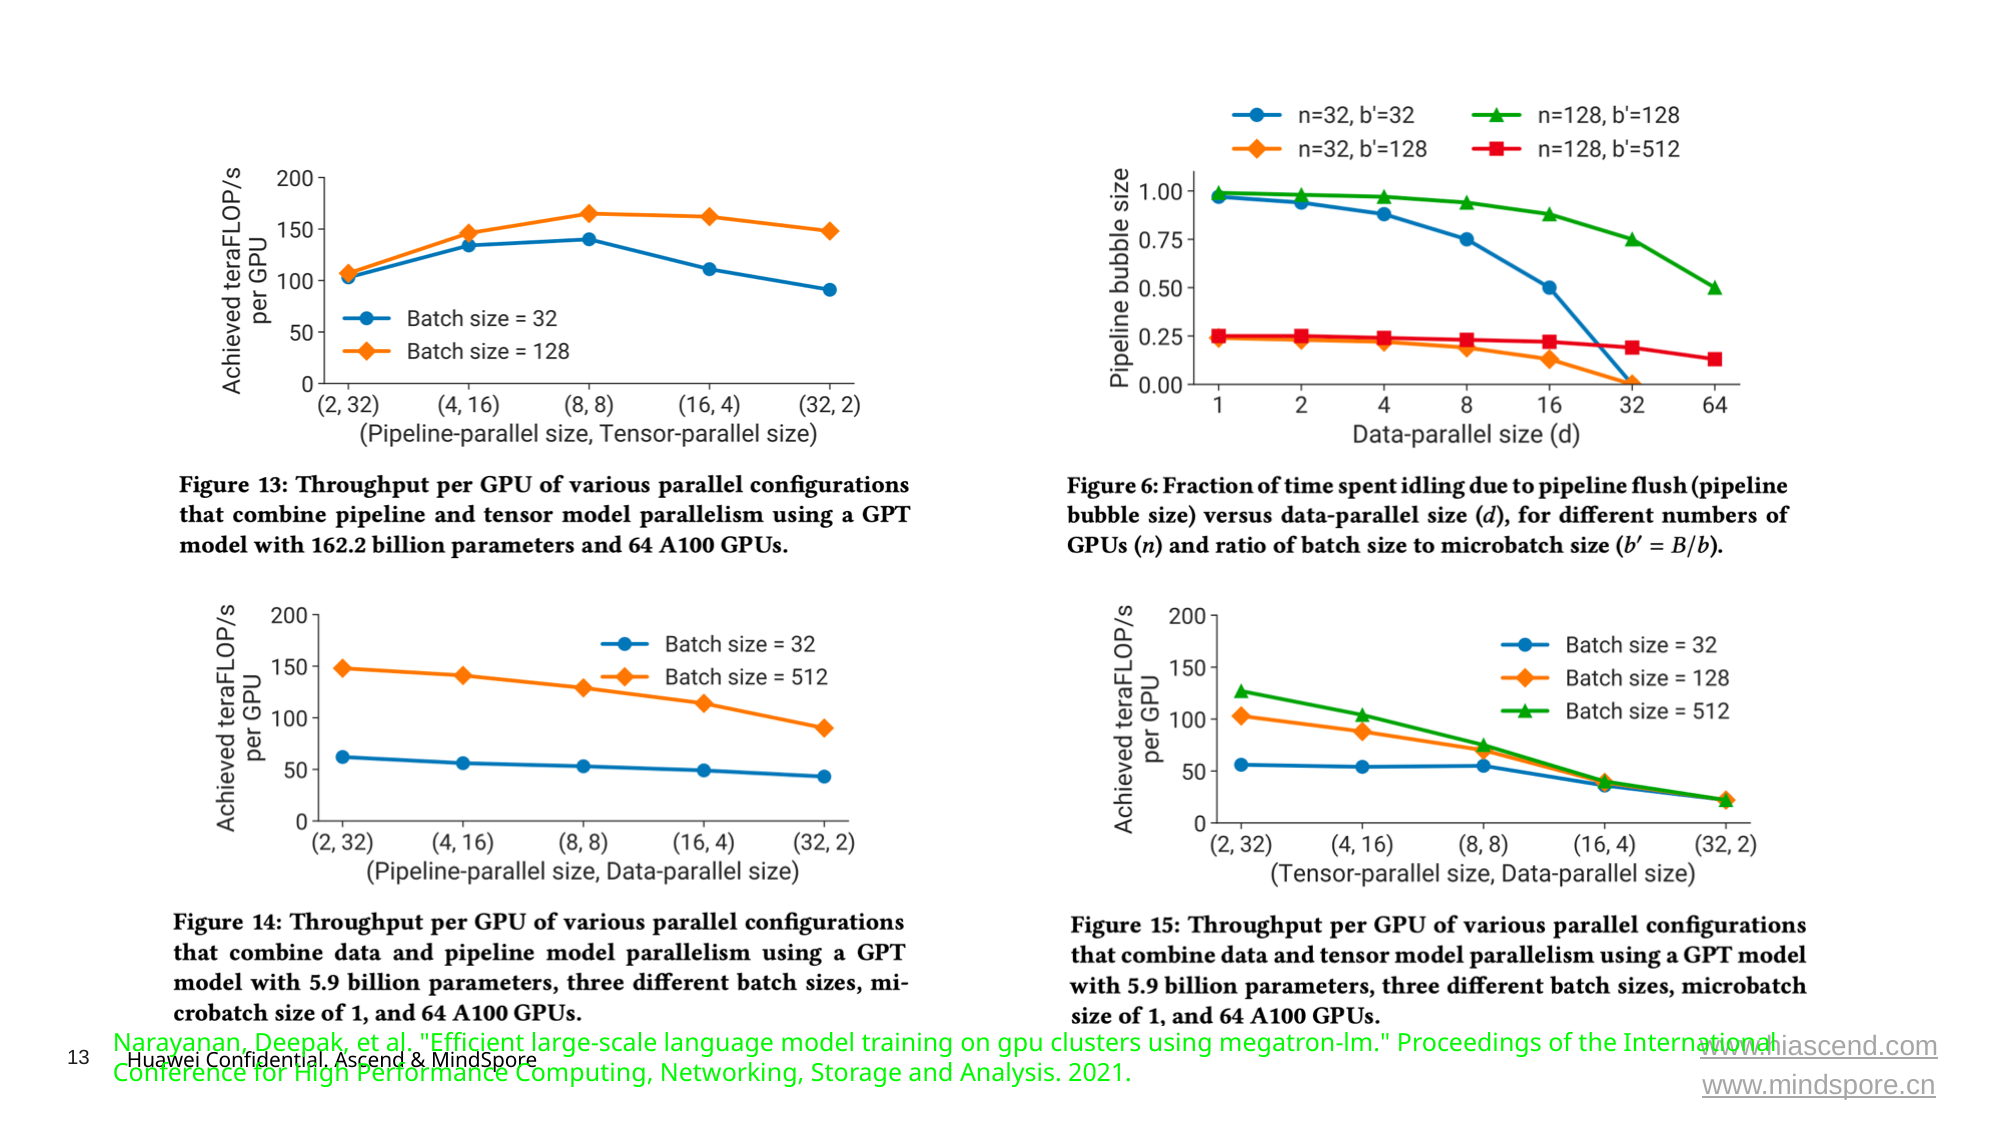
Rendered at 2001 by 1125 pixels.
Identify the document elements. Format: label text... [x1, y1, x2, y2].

picture [144, 588, 939, 1036]
picture [150, 161, 930, 560]
text_box Narayanan, Deepak, et al. "Efficient large-scale language model training on gpu clusters using megatron-lm." Proceedings of the International Conference for High Performance Computing, Networking, Storage and Analysis. 2021. [96, 1018, 1898, 1094]
picture [1050, 101, 1804, 567]
picture [1056, 602, 1816, 1026]
